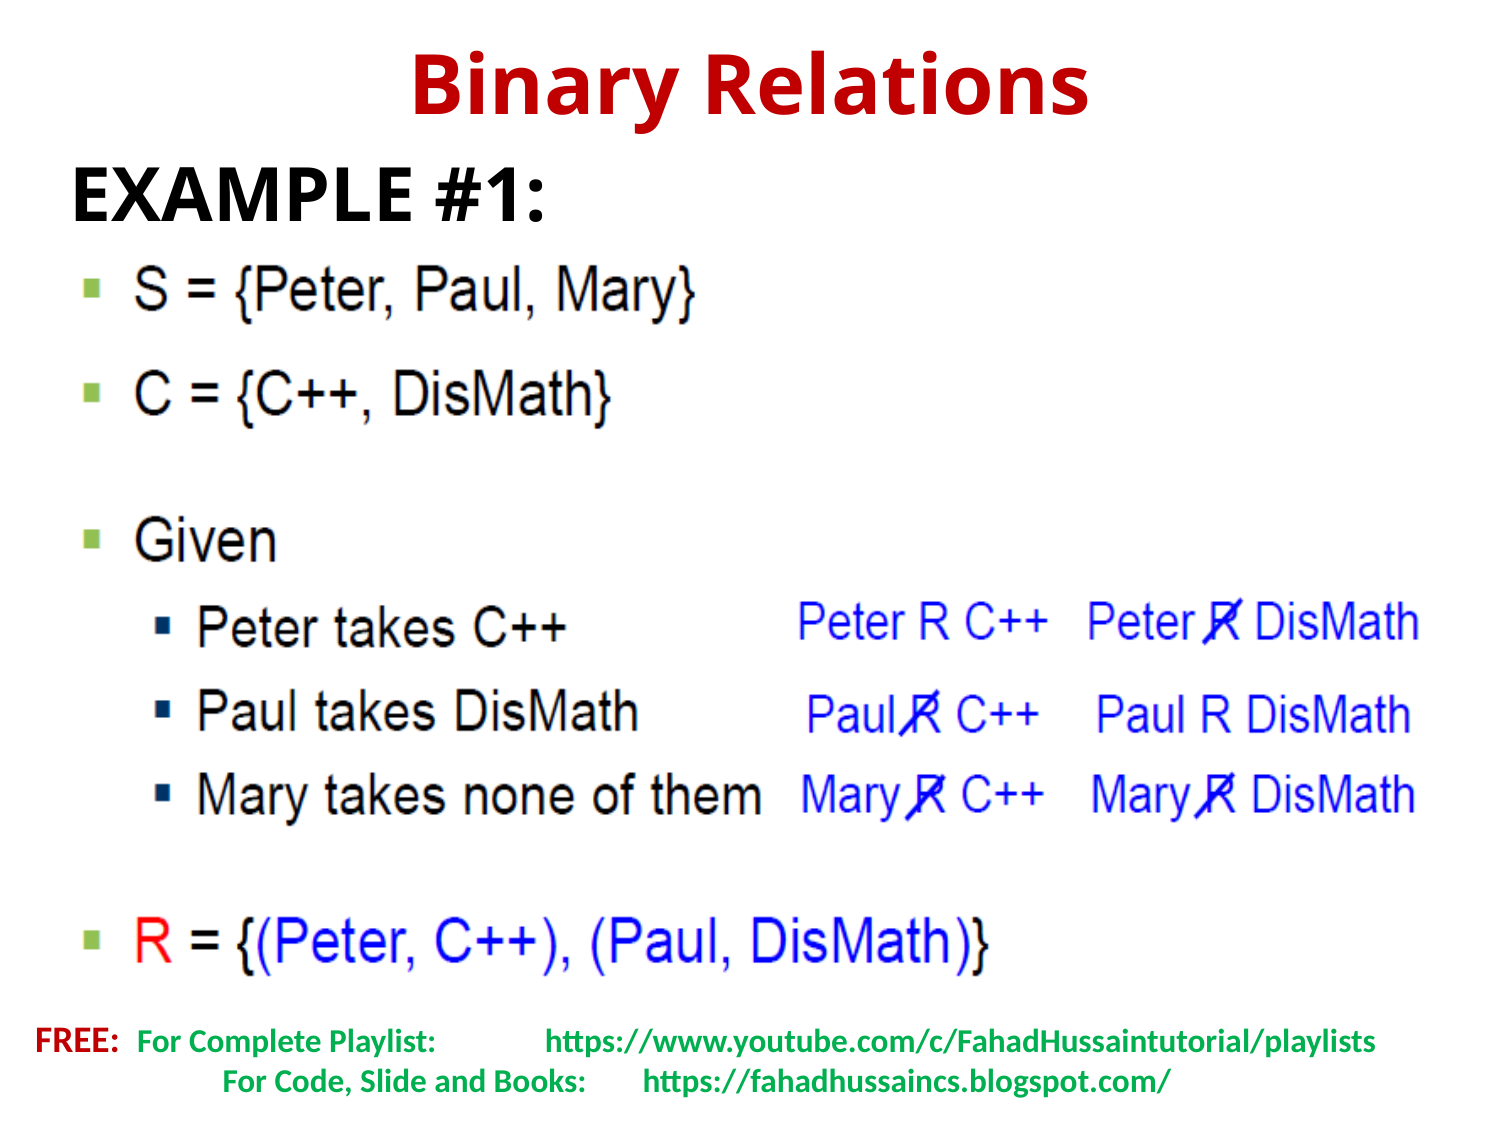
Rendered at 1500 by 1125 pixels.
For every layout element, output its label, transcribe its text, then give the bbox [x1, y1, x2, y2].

text_box EXAMPLE #1: [69, 136, 1420, 237]
picture [64, 241, 1449, 1003]
text_box FREE: For Complete Playlist: https://www.youtube.com/c/FahadHussaintutorial/playlists For Code, Slide and Books: https://fahadhussaincs.blogspot.com/ [20, 1007, 1480, 1107]
text_box Binary Relations [74, 26, 1425, 149]
